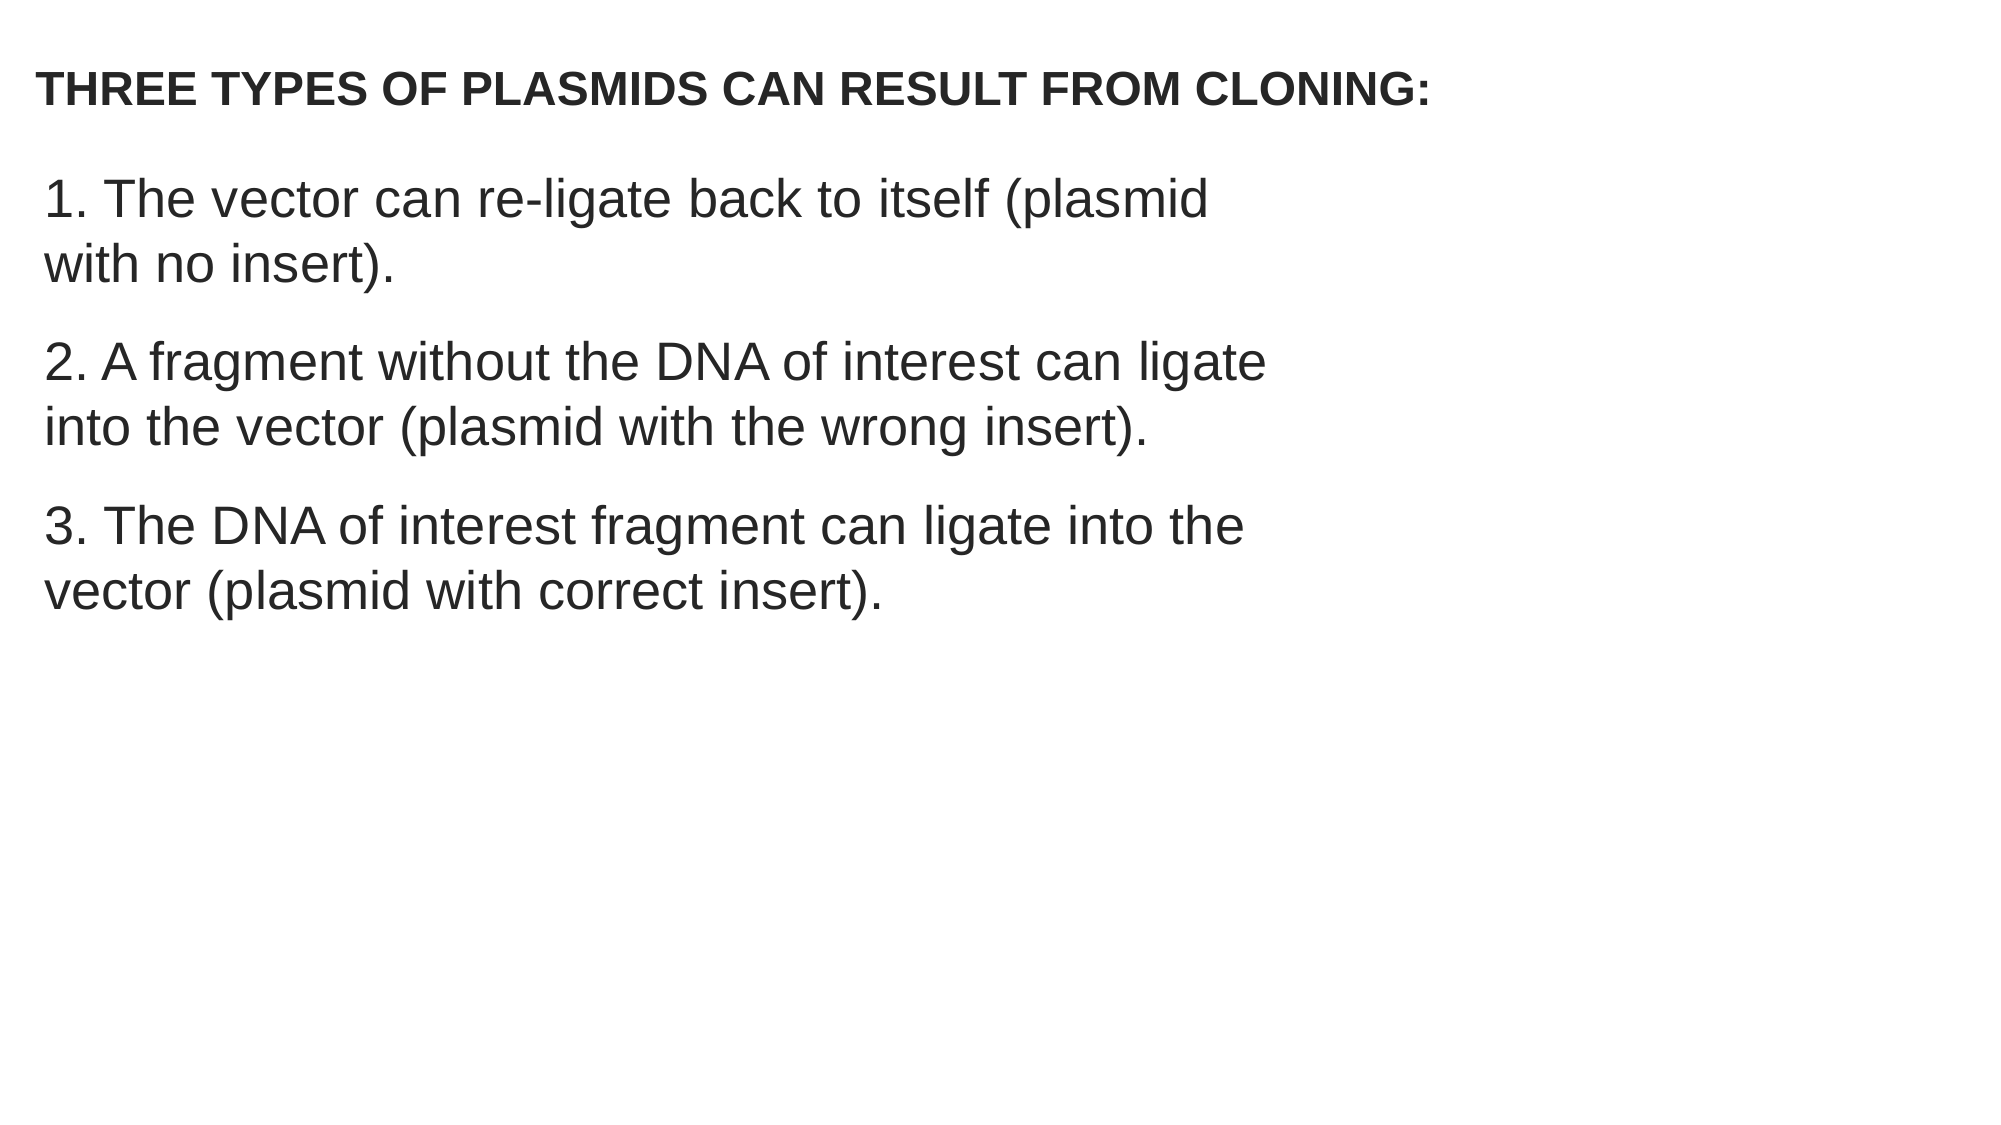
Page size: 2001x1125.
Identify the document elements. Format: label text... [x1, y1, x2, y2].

text_box 1. The vector can re-ligate back to itself (plasmid with no insert). 2. A fragment without the DNA of interest can ligate into the vector (plasmid with the wrong insert). 3. The DNA of interest fragment can ligate into the vector (plasmid with correct insert). [36, 156, 1314, 628]
text_box THREE TYPES OF PLASMIDS CAN RESULT FROM CLONING: [27, 50, 1455, 123]
